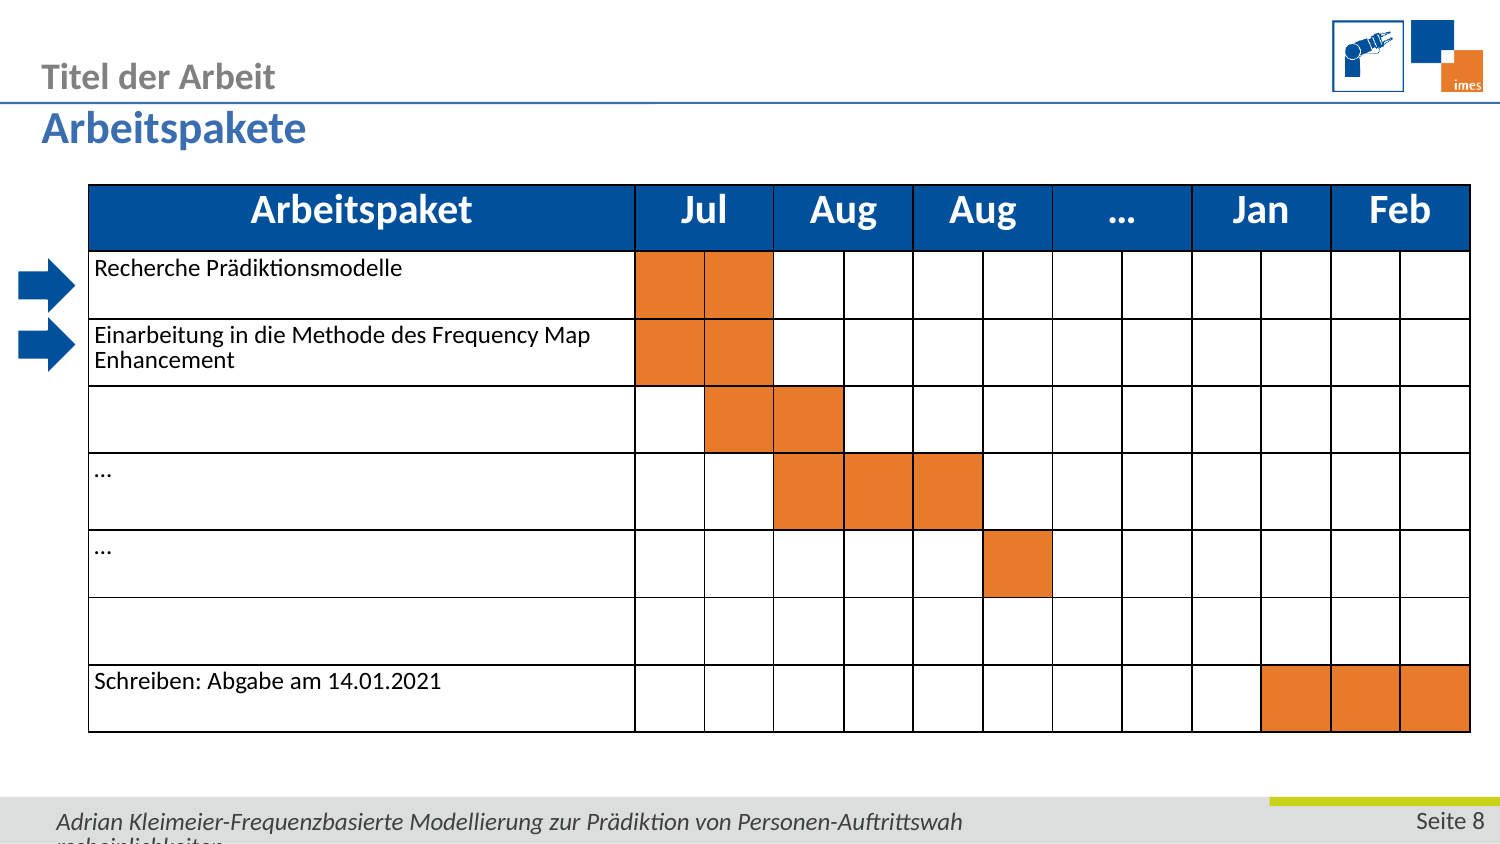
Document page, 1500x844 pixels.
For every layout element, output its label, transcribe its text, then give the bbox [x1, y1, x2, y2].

table_cell [984, 666, 1052, 731]
table_cell [1193, 387, 1260, 452]
table_cell [705, 454, 773, 529]
table_cell [1053, 531, 1121, 597]
table_cell [1401, 598, 1469, 664]
table_cell [1332, 531, 1399, 597]
table_cell [1123, 320, 1191, 385]
table_cell [984, 320, 1052, 385]
table_cell [774, 454, 843, 529]
table_cell [1332, 454, 1399, 529]
table_cell [774, 598, 843, 664]
table_cell [1401, 252, 1469, 318]
table_cell [705, 531, 773, 597]
table_cell [1123, 252, 1191, 318]
table_cell [636, 454, 704, 529]
table_cell [1262, 320, 1330, 385]
table_cell [914, 598, 982, 664]
table_cell [89, 387, 634, 452]
table_cell [1053, 252, 1121, 318]
table_cell [845, 320, 912, 385]
table_cell [914, 387, 982, 452]
table_cell [1262, 252, 1330, 318]
table_cell [705, 666, 773, 731]
list Titel der Arbeit [41, 43, 1223, 103]
table_cell [1193, 320, 1260, 385]
table_cell [1193, 454, 1260, 529]
title Arbeitspakete [41, 103, 1223, 162]
table_header Arbeitspaket [89, 186, 634, 250]
table_cell [705, 320, 773, 385]
table_cell [1262, 598, 1330, 664]
table_cell [1262, 387, 1330, 452]
table_cell [984, 598, 1052, 664]
table_cell [1262, 531, 1330, 597]
table_cell [845, 252, 912, 318]
table_cell [1193, 252, 1260, 318]
table_cell Einarbeitung in die Methode des Frequency Map Enhancement [89, 320, 634, 385]
table_cell [1262, 666, 1330, 731]
table_header Jul [636, 186, 773, 250]
table_cell [1401, 666, 1469, 731]
table_header Feb [1332, 186, 1469, 250]
table_cell [1053, 320, 1121, 385]
table_cell [705, 387, 773, 452]
table_cell [1332, 387, 1399, 452]
table_cell [1193, 666, 1260, 731]
table_cell [1123, 531, 1191, 597]
table_cell [636, 531, 704, 597]
table_cell [1262, 454, 1330, 529]
table_cell [1332, 666, 1399, 731]
table_cell [984, 531, 1052, 597]
table_cell [774, 531, 843, 597]
table_cell [914, 454, 982, 529]
table_cell [705, 252, 773, 318]
table_cell [914, 531, 982, 597]
table_cell [636, 598, 704, 664]
table_cell [1053, 598, 1121, 664]
table_cell [845, 666, 912, 731]
table_cell [984, 252, 1052, 318]
footer Adrian Kleimeier-Frequenzbasierte Modellierung zur Prädiktion von Personen-Auftrittswahrscheinlichkeiten [41, 796, 988, 844]
table_cell [774, 387, 843, 452]
table_cell [845, 598, 912, 664]
table_header Aug [914, 186, 1052, 250]
table_cell [1401, 320, 1469, 385]
table_cell [705, 598, 773, 664]
table_cell [636, 320, 704, 385]
table_cell [845, 531, 912, 597]
table_cell [636, 666, 704, 731]
table_cell [636, 387, 704, 452]
table_cell [1123, 598, 1191, 664]
table_header Jan [1193, 186, 1330, 250]
table_cell [914, 666, 982, 731]
table_cell [1053, 666, 1121, 731]
table_cell … [89, 531, 634, 597]
table_header Aug [774, 186, 912, 250]
table_cell [914, 320, 982, 385]
table_cell [774, 252, 843, 318]
table_cell [1193, 598, 1260, 664]
table_cell [1401, 387, 1469, 452]
table_cell [774, 666, 843, 731]
table_cell [1053, 387, 1121, 452]
table_cell [1123, 387, 1191, 452]
text_box [17, 315, 77, 375]
table_cell [1332, 252, 1399, 318]
table_cell Schreiben: Abgabe am 14.01.2021 [89, 666, 634, 731]
text_box [17, 255, 77, 315]
table_cell [774, 320, 843, 385]
table_cell [89, 598, 634, 664]
table_cell [845, 387, 912, 452]
table_cell [1332, 598, 1399, 664]
table_cell … [89, 454, 634, 529]
table_cell [1332, 320, 1399, 385]
table_cell [984, 454, 1052, 529]
table_cell [1053, 454, 1121, 529]
picture [1332, 20, 1404, 92]
table_cell [845, 454, 912, 529]
table_cell [914, 252, 982, 318]
table_cell [1401, 531, 1469, 597]
table_cell [1123, 666, 1191, 731]
table_cell [636, 252, 704, 318]
table_header … [1053, 186, 1191, 250]
picture [1411, 20, 1483, 92]
table_cell [1193, 531, 1260, 597]
table_cell Recherche Prädiktionsmodelle [89, 252, 634, 318]
table_cell [1401, 454, 1469, 529]
table_cell [984, 387, 1052, 452]
table_cell [1123, 454, 1191, 529]
